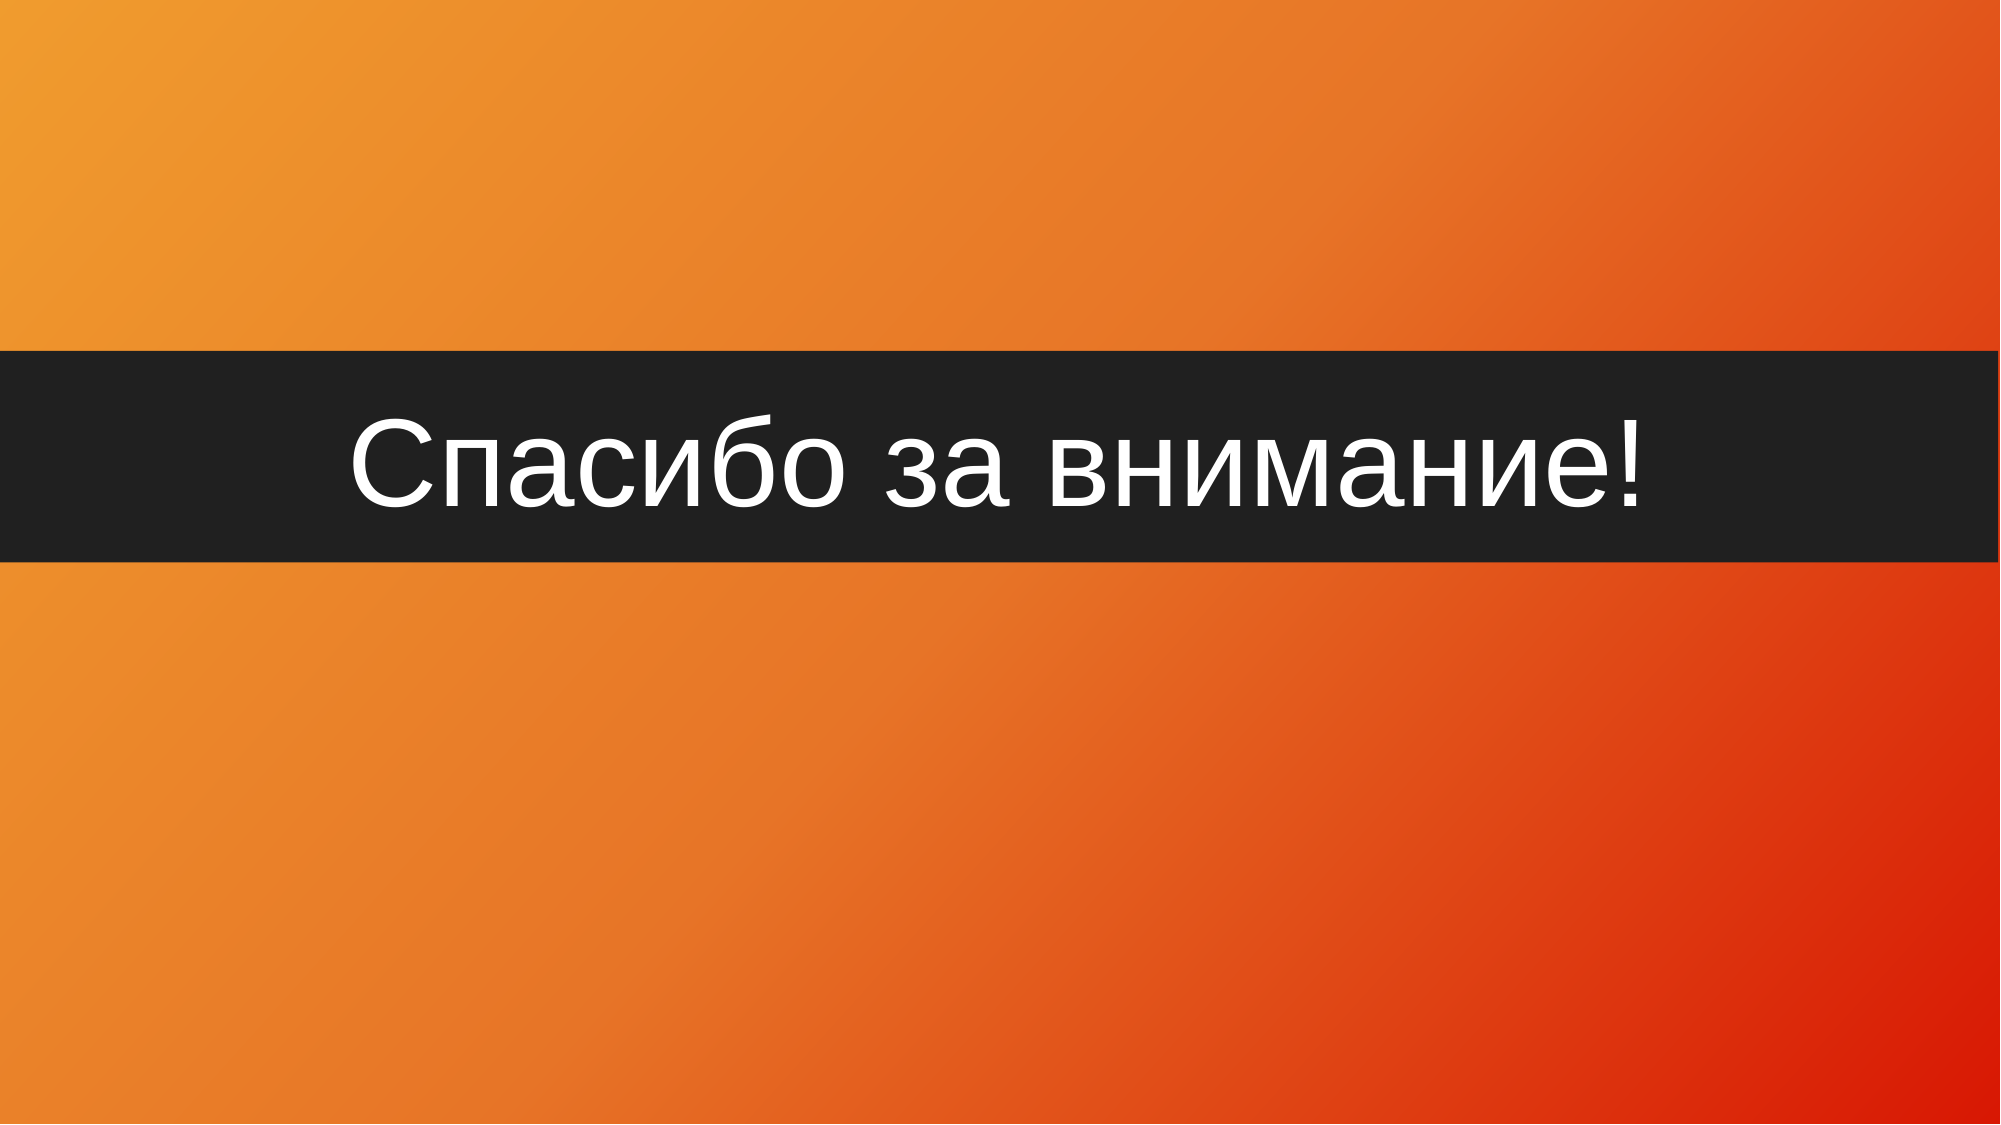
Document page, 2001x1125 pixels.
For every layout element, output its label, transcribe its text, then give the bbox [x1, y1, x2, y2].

picture [0, 0, 2001, 1125]
text_box Спасибо за внимание! [0, 350, 1999, 563]
